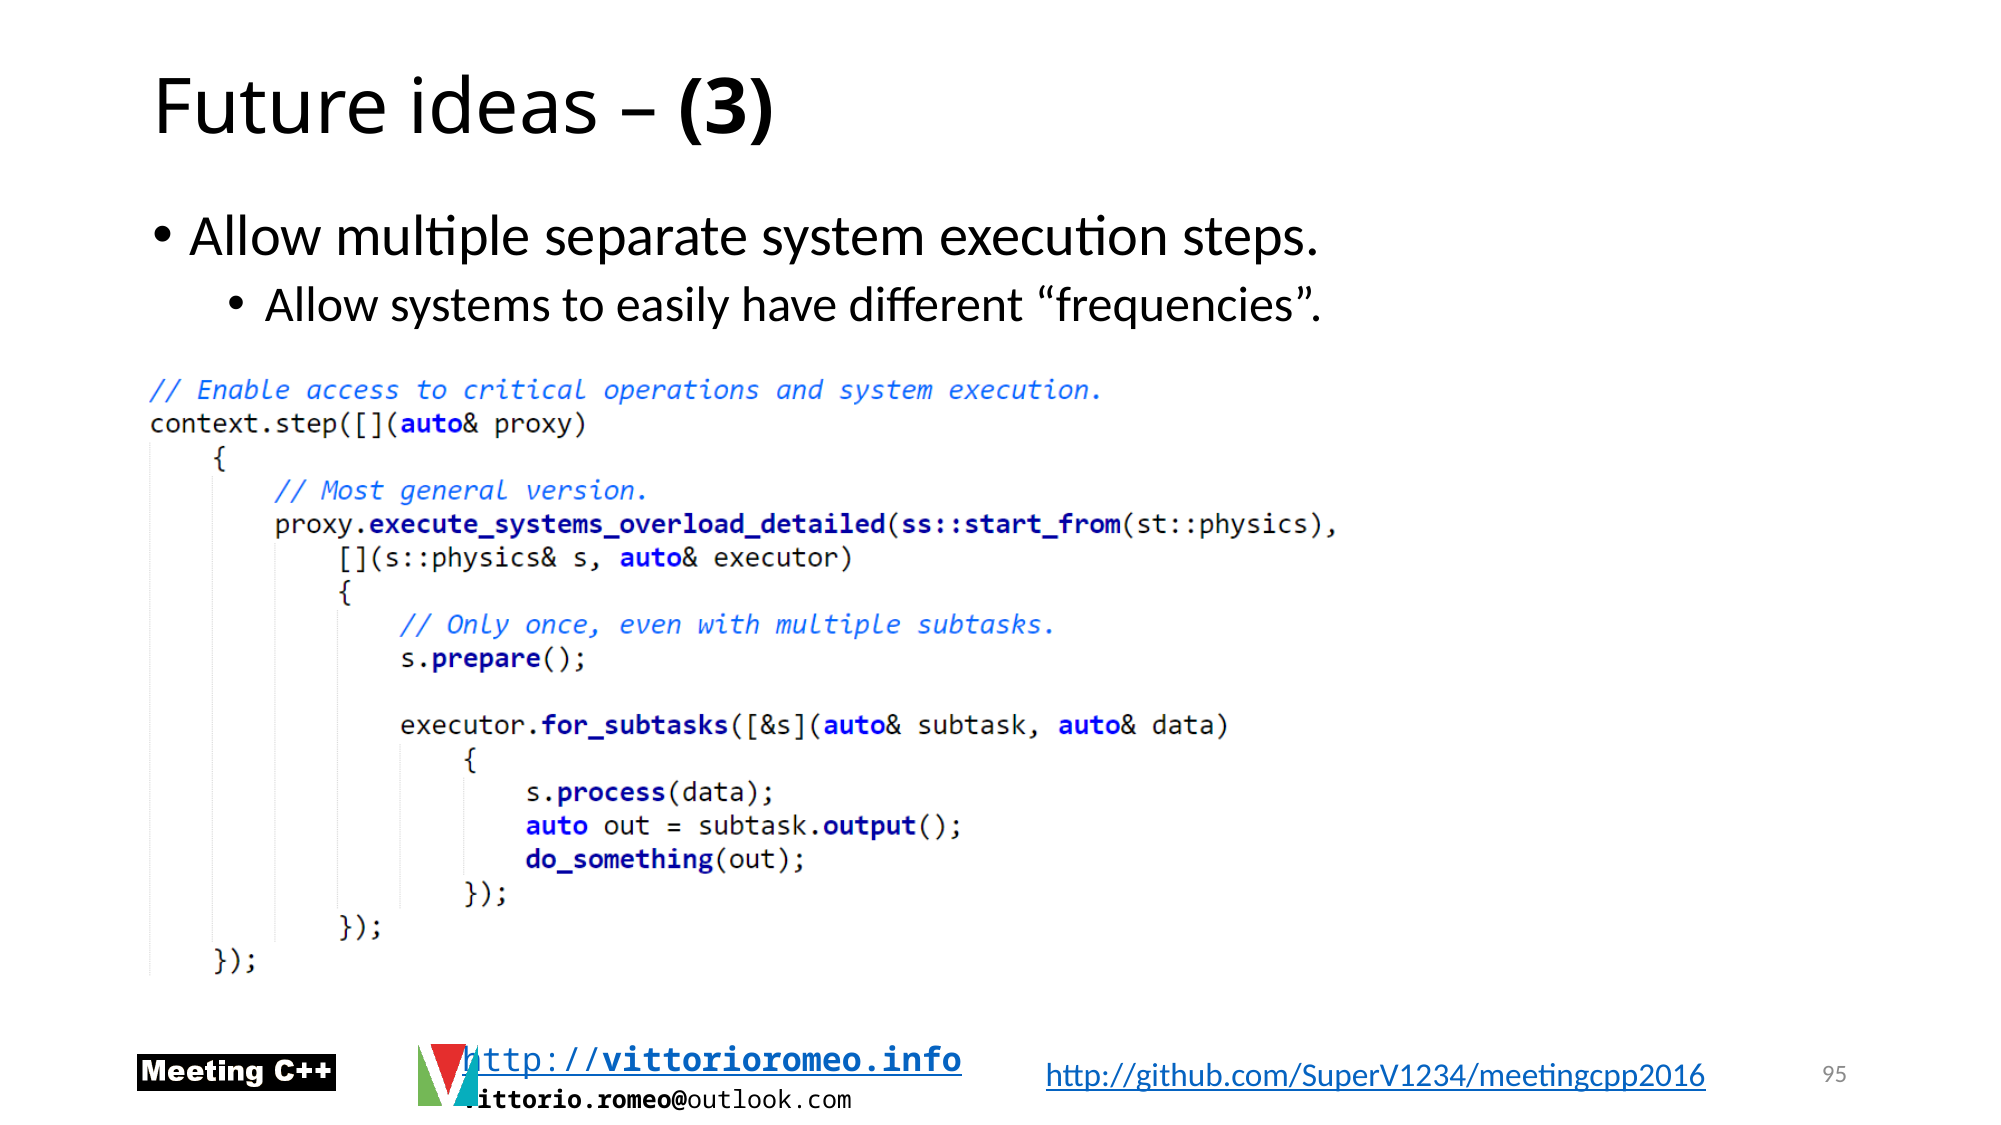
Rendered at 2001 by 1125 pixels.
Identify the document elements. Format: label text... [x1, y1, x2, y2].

picture [137, 1054, 336, 1091]
slide_number 95 [1793, 1042, 1863, 1103]
title Future ideas – (3) [137, 59, 1863, 159]
picture [137, 360, 1339, 981]
list Allow multiple separate system execution steps. Allow systems to easily have different “frequencies”. [137, 197, 1506, 361]
picture [418, 1044, 478, 1106]
